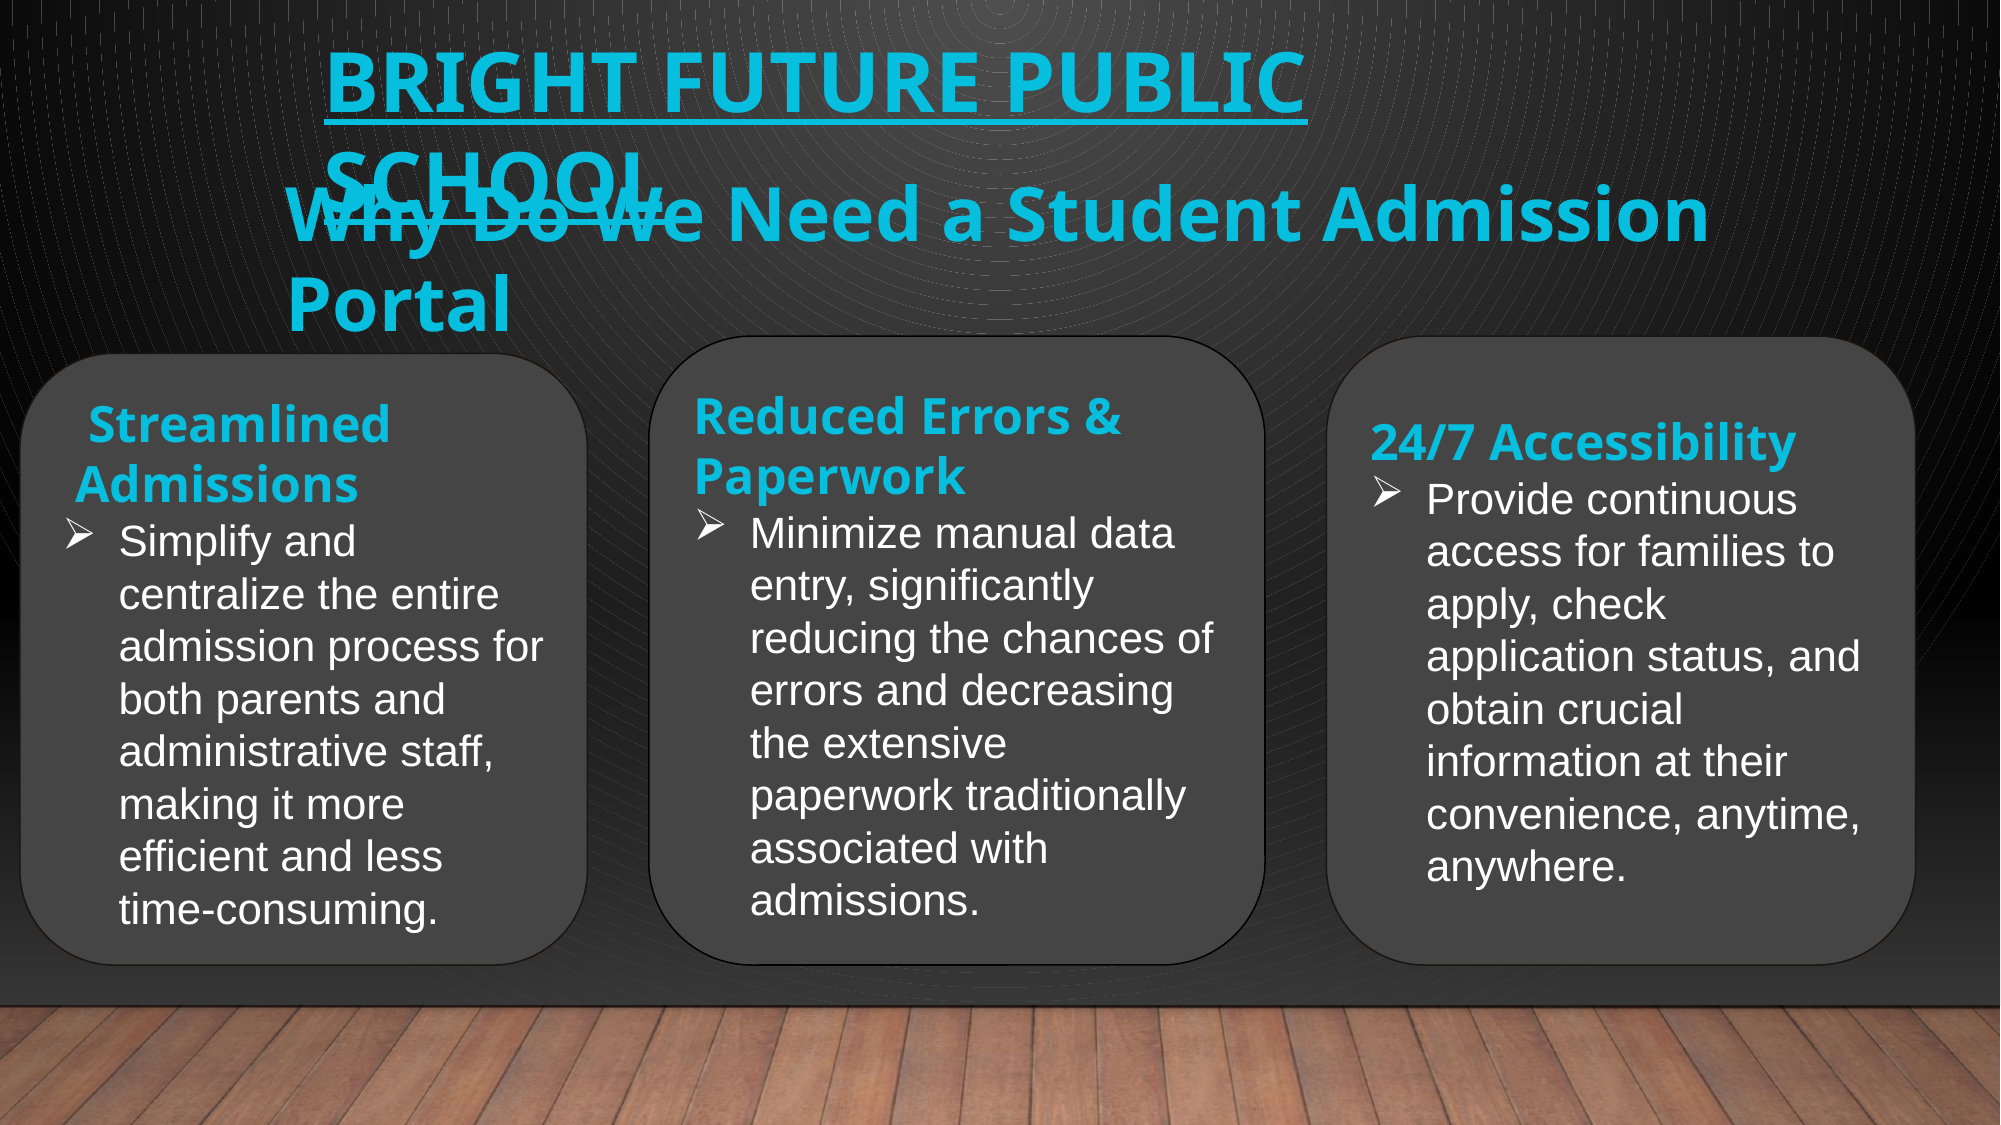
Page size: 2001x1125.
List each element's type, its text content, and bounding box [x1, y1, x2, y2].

text_box Streamlined Admissions Simplify and centralize the entire admission process for both parents and administrative staff, making it more efficient and less time-consuming. [19, 352, 589, 966]
text_box Reduced Errors & Paperwork Minimize manual data entry, significantly reducing the chances of errors and decreasing the extensive paperwork traditionally associated with admissions. [648, 335, 1266, 966]
text_box Why Do We Need a Student Admission Portal [270, 158, 1729, 399]
picture [0, 1005, 2000, 1125]
text_box 24/7 Accessibility Provide continuous access for families to apply, check application status, and obtain crucial information at their convenience, anytime, anywhere. [1325, 335, 1917, 966]
text_box BRIGHT FUTURE PUBLIC SCHOOL [308, 21, 1666, 158]
